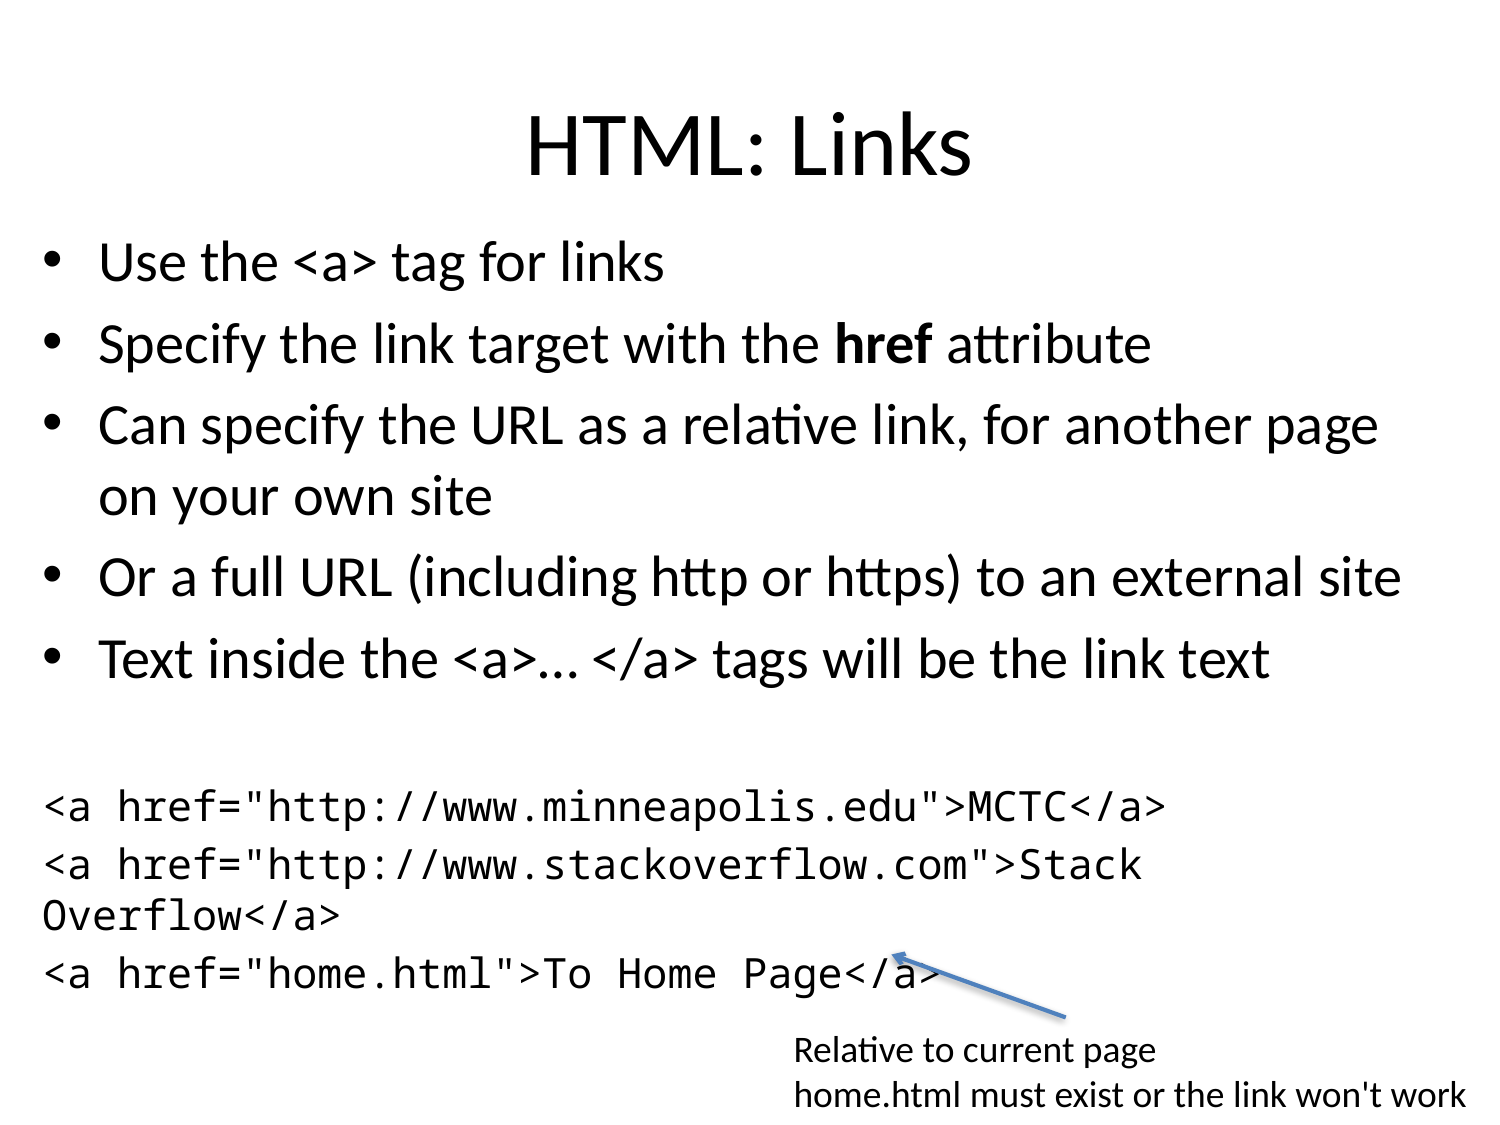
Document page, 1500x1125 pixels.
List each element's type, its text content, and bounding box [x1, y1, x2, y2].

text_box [891, 954, 1066, 1018]
title HTML: Links [75, 45, 1425, 215]
list Use the <a> tag for links Specify the link target with the href attribute Can specify the URL as a relative link, for another page on your own site Or a full URL (including http or https) to an external site Text inside the <a>… </a> tags will be the link text <a href="http://www.minneapolis.edu">MCTC</a> <a href="http://www.stackoverflow.com">Stack Overflow</a> <a href="home.html">To Home Page</a> [27, 215, 1425, 1074]
text_box Relative to current page home.html must exist or the link won't work [778, 1017, 1500, 1123]
